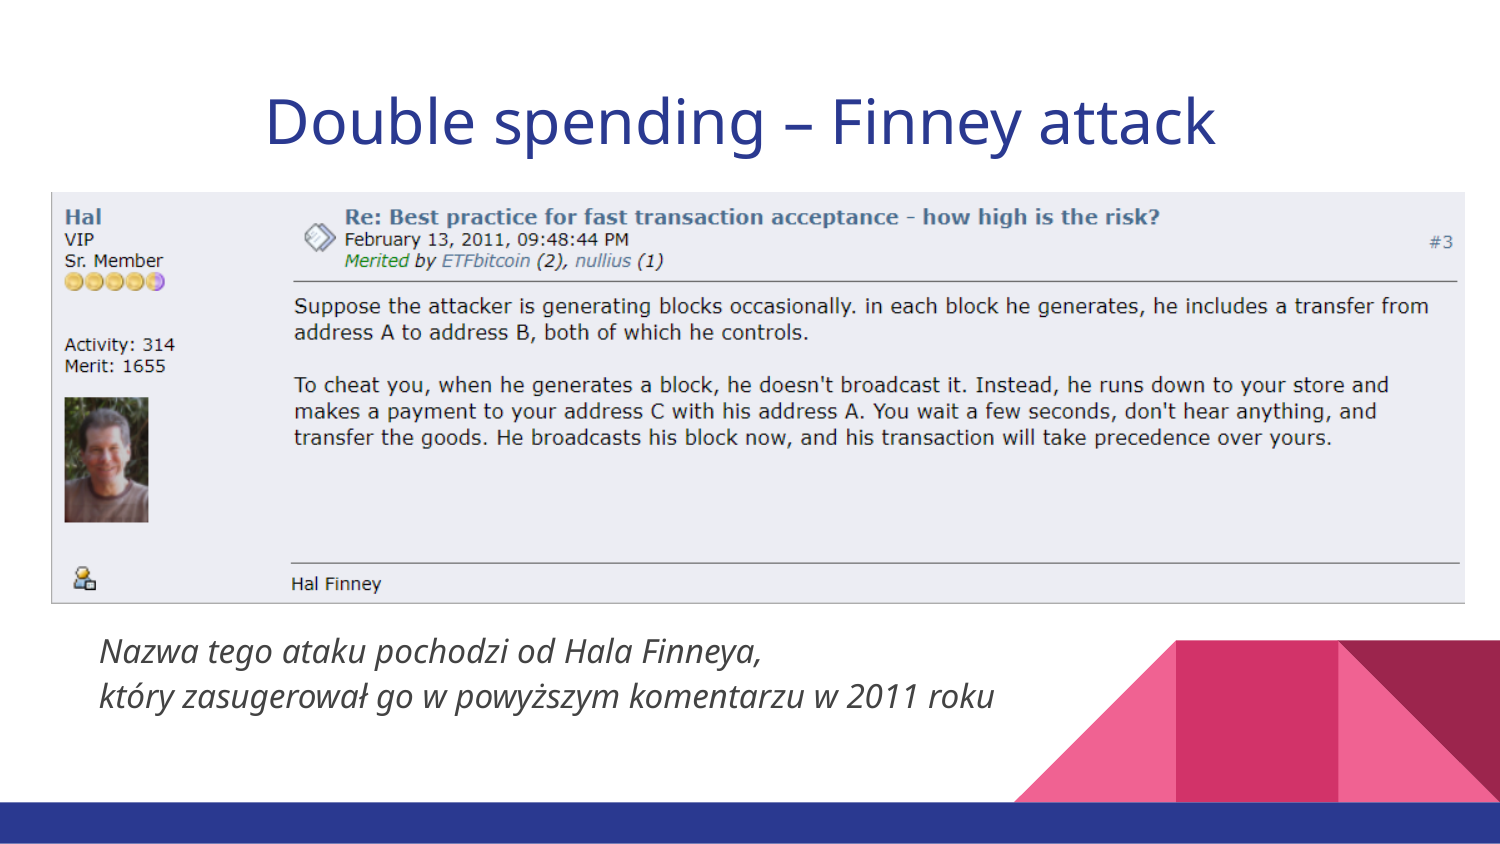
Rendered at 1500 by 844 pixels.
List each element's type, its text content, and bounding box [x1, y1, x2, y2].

title Double spending – Finney attack [51, 67, 1449, 167]
list Nazwa tego ataku pochodzi od Hala Finneya, który zasugerował go w powyższym komentarzu w 2011 roku [65, 613, 1449, 750]
picture [50, 192, 1466, 605]
